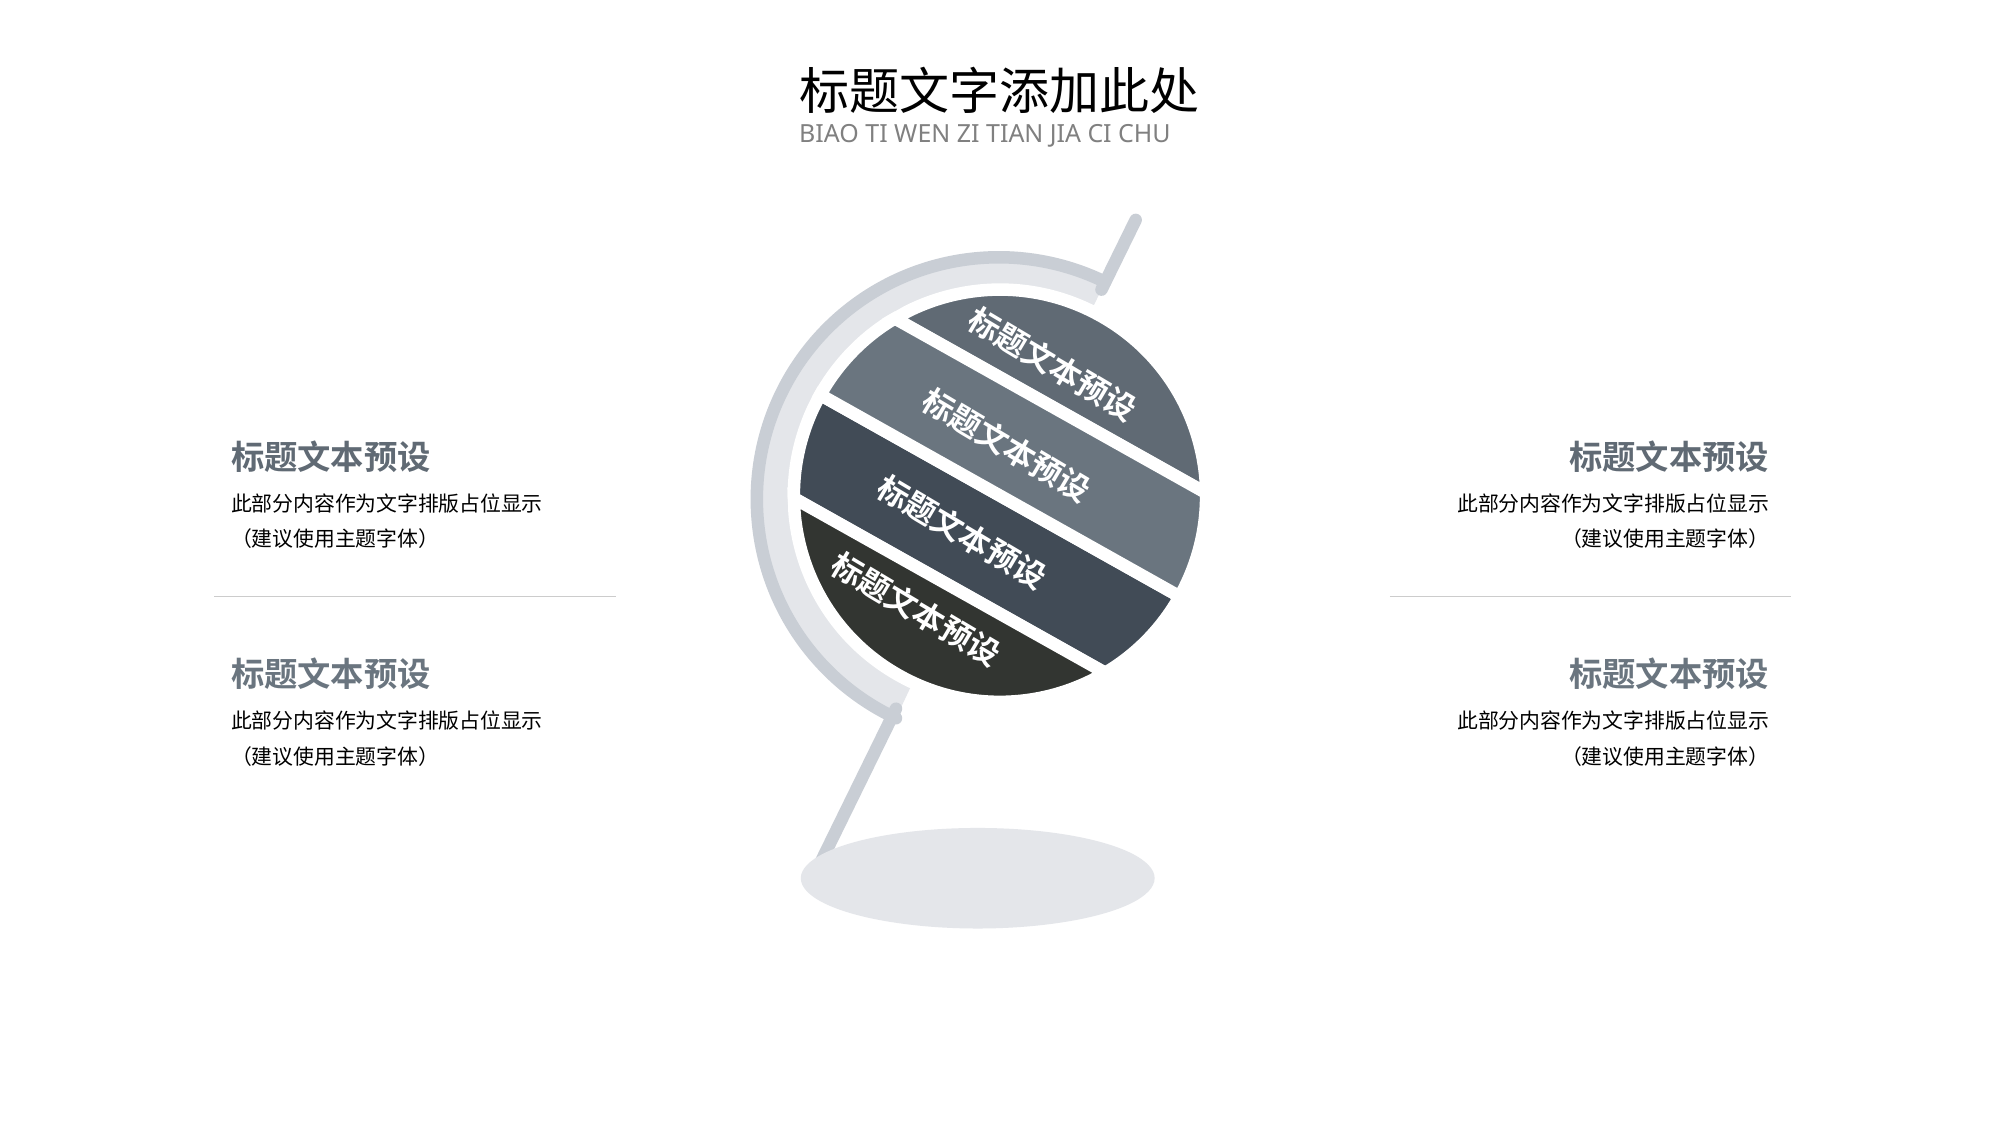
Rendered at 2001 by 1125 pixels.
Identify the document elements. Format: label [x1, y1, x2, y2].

text_box [214, 219, 1792, 929]
text_box [782, 52, 1217, 156]
